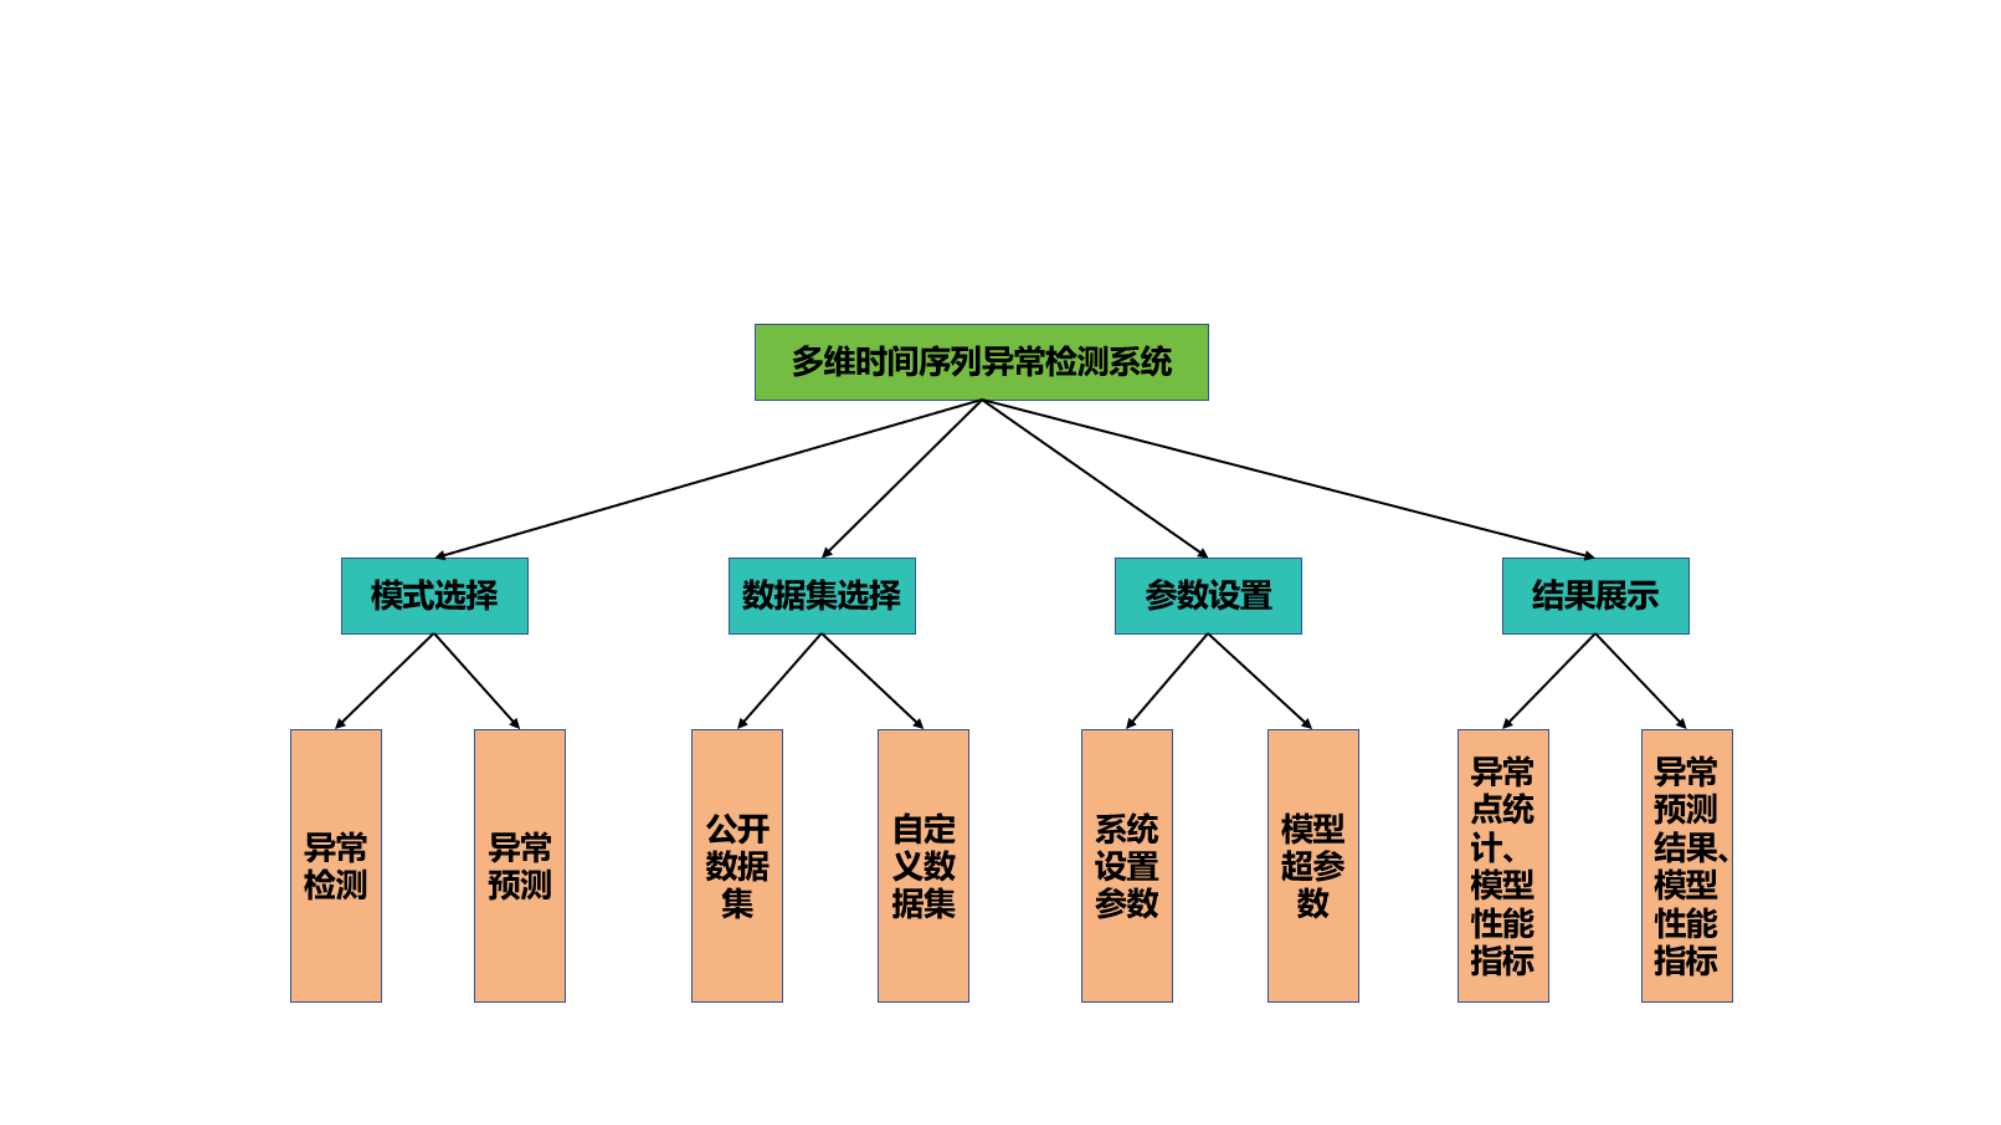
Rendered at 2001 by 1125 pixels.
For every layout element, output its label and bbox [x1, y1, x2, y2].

list [257, 298, 1743, 1014]
